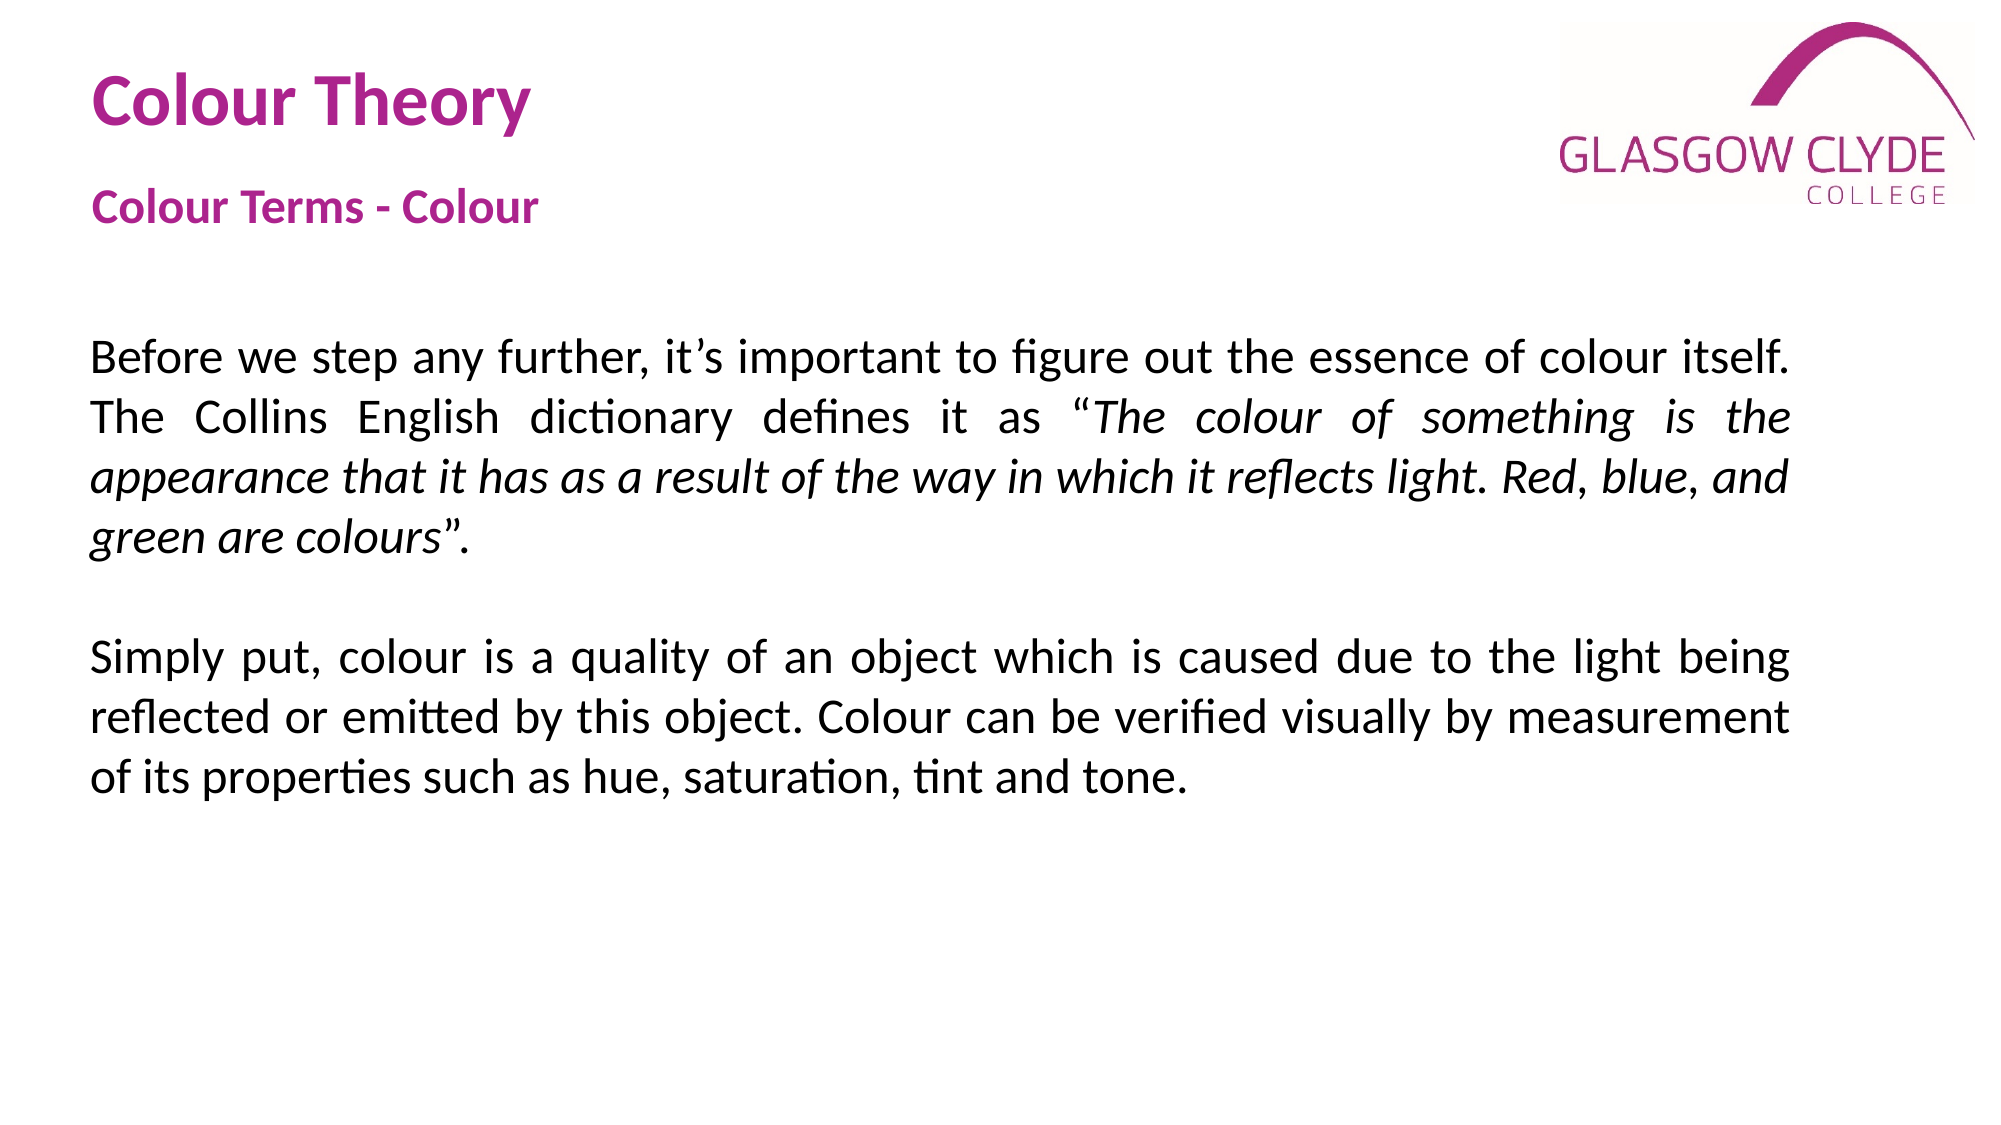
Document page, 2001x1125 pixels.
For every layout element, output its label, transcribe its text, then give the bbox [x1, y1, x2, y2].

text_box Before we step any further, it’s important to figure out the essence of colour itself. The Collins English dictionary defines it as “The colour of something is the appearance that it has as a result of the way in which it reflects light. Red, blue, and green are colours”. Simply put, colour is a quality of an object which is caused due to the light being reflected or emitted by this object. Colour can be verified visually by measurement of its properties such as hue, saturation, tint and tone. [74, 316, 1807, 811]
text_box Colour Terms - Colour [77, 165, 555, 241]
picture [1560, 22, 1975, 204]
text_box Colour Theory [77, 43, 548, 148]
